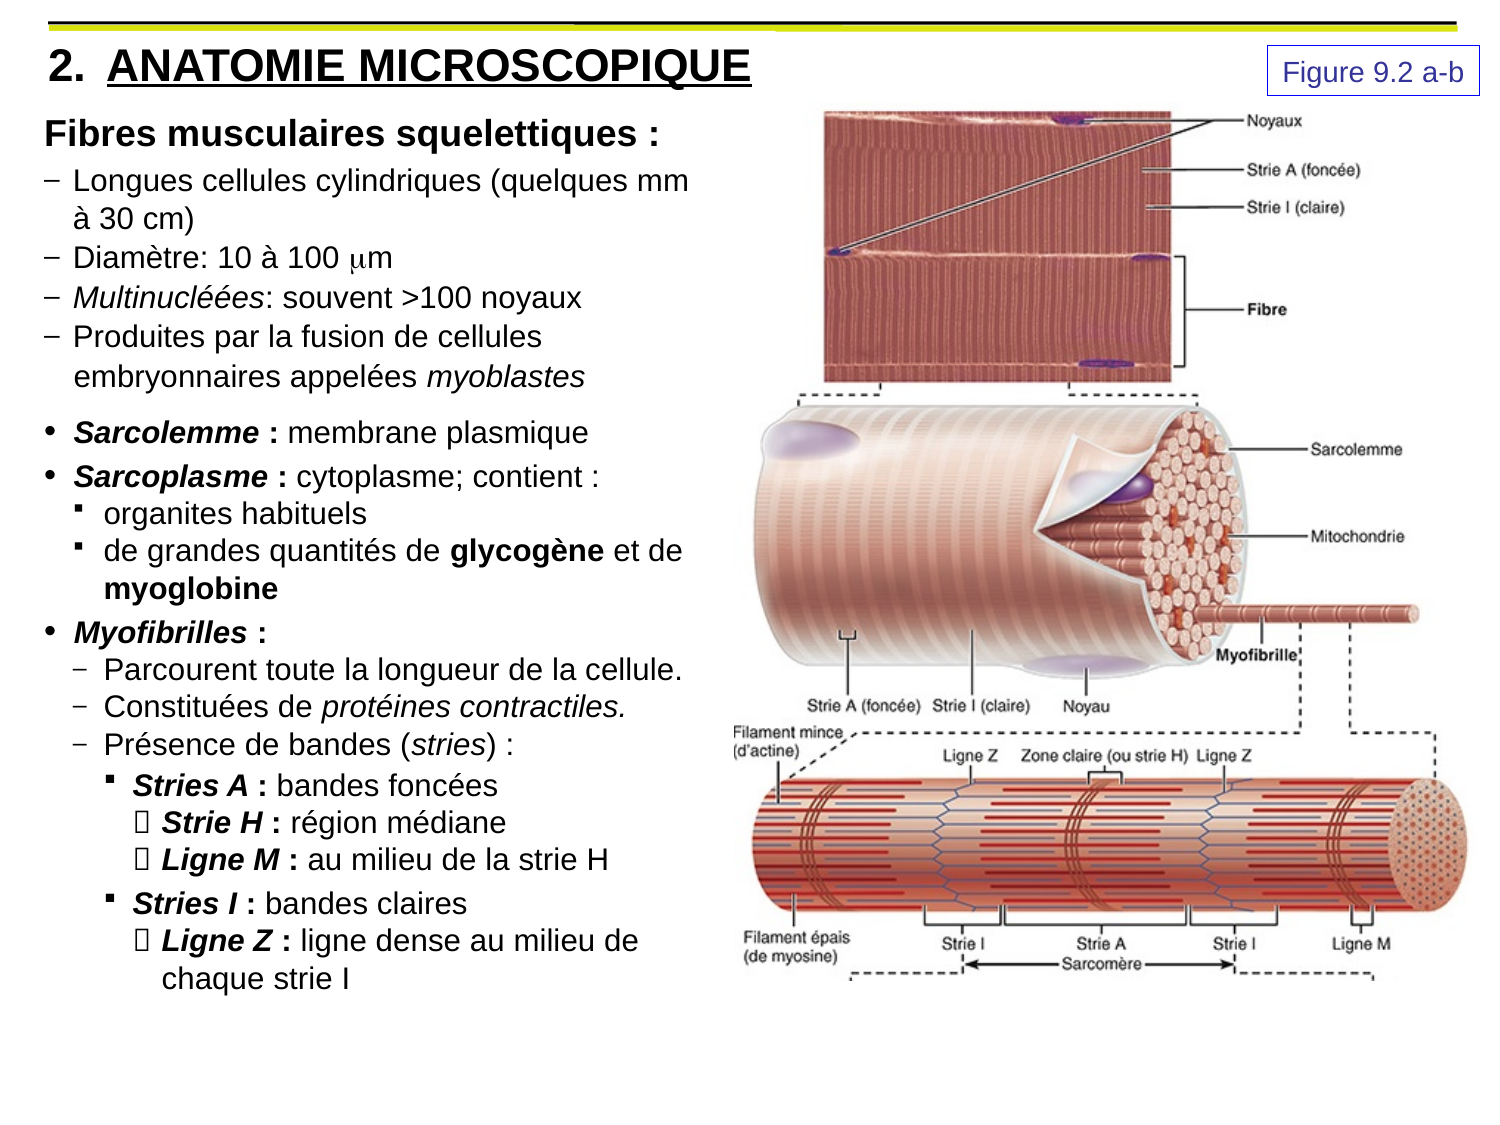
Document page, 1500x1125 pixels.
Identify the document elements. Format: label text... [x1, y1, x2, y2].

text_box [730, 79, 1477, 981]
text_box Figure 9.2 a-b [1267, 45, 1480, 81]
text_box Fibres musculaires squelettiques : Longues cellules cylindriques (quelques mm à 30 cm) Diamètre: 10 à 100 m Multinucléées: souvent >100 noyaux Produites par la fusion de cellules embryonnaires appelées myoblastes Sarcolemme : membrane plasmique Sarcoplasme : cytoplasme; contient : organites habituels de grandes quantités de glycogène et de myoglobine Myofibrilles : Parcourent toute la longueur de la cellule. Constituées de protéines contractiles. Présence de bandes (stries) : Stries A : bandes foncées  Strie H : région médiane  Ligne M : au milieu de la strie H Stries I : bandes claires  Ligne Z : ligne dense au milieu de chaque strie I [29, 101, 725, 1003]
title 2. ANATOMIE MICROSCOPIQUE [33, 30, 776, 102]
